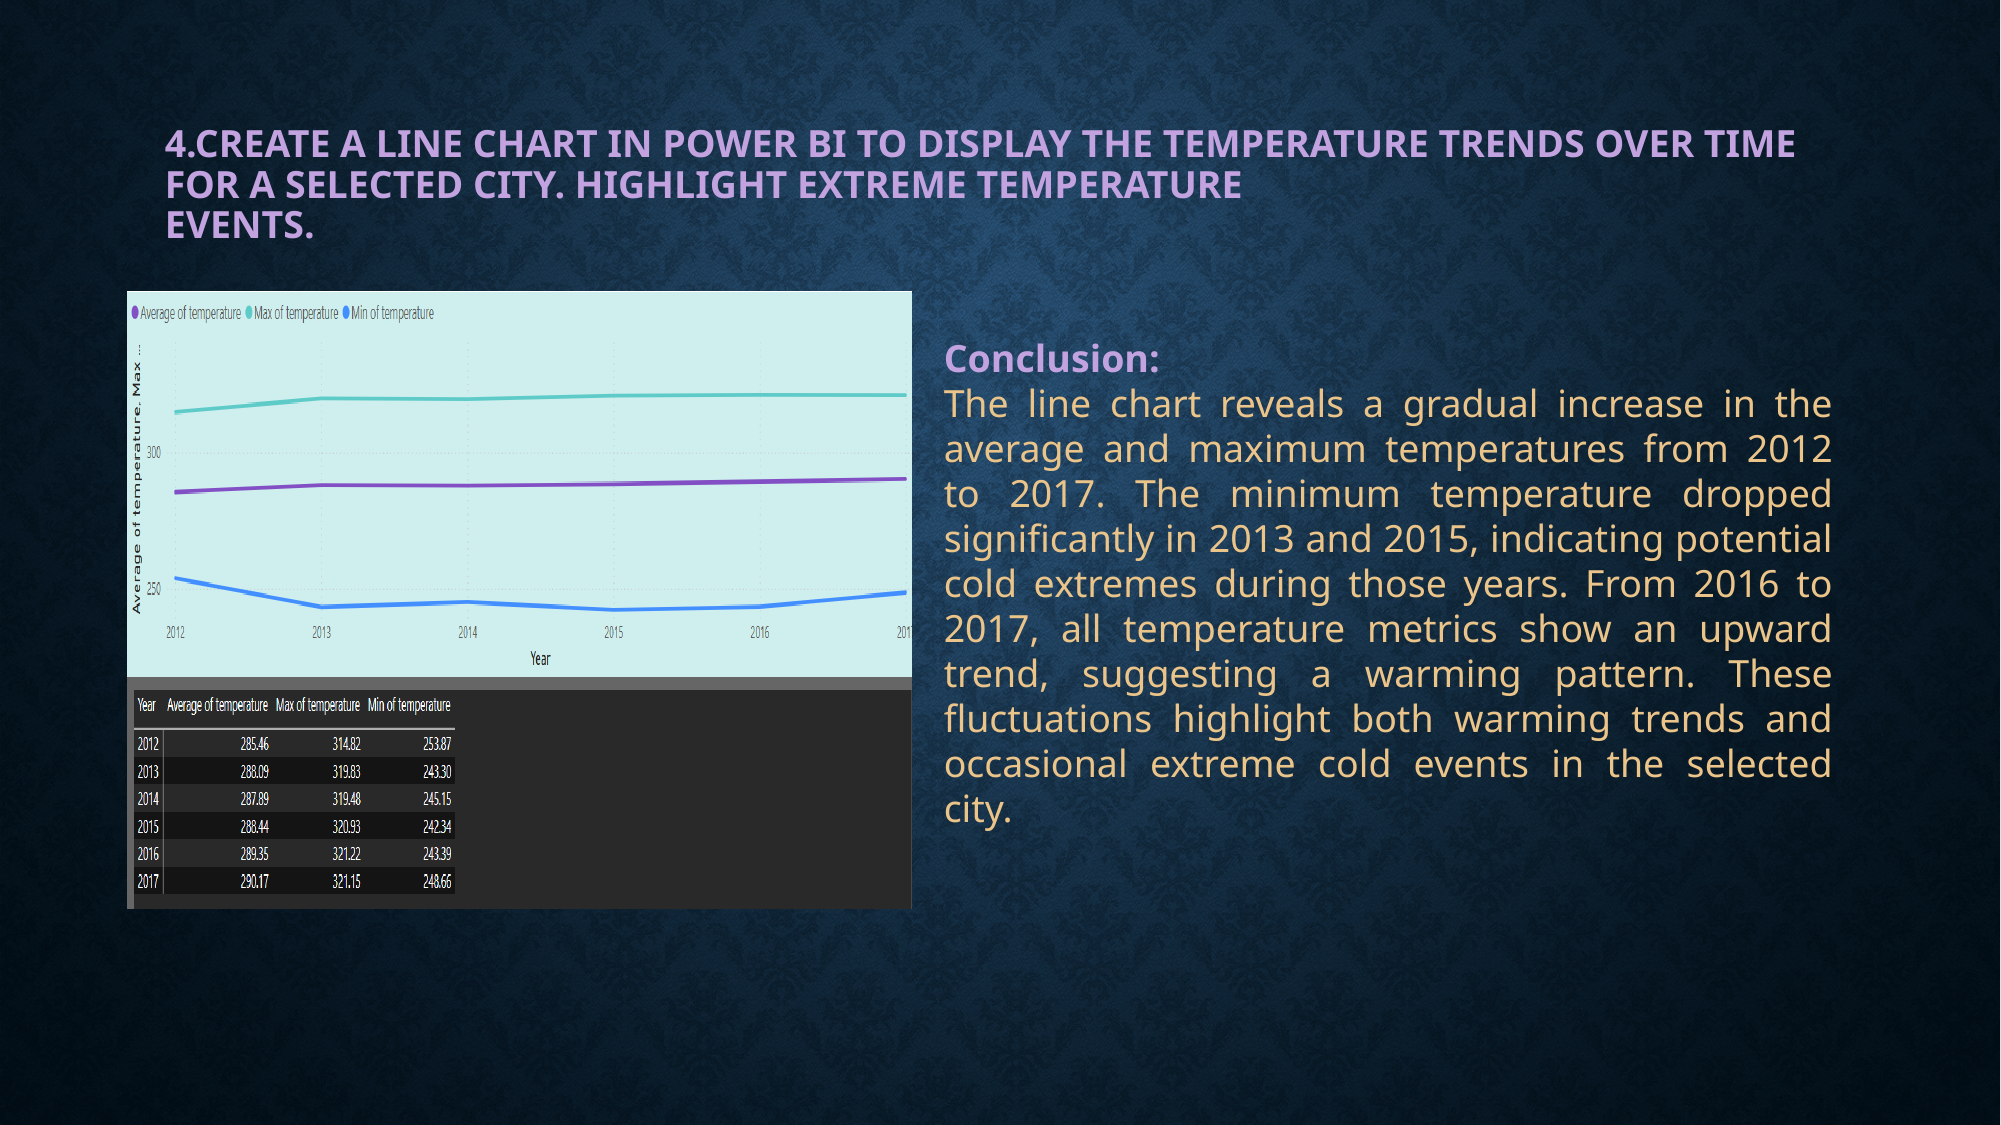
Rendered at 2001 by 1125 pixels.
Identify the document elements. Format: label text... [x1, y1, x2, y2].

picture [126, 290, 912, 909]
title 4.Create a line chart in Power BI to display the temperature trends over time for a selected city. Highlight extreme temperature events. [149, 99, 1849, 318]
text_box Conclusion: The line chart reveals a gradual increase in the average and maximum temperatures from 2012 to 2017. The minimum temperature dropped significantly in 2013 and 2015, indicating potential cold extremes during those years. From 2016 to 2017, all temperature metrics show an upward trend, suggesting a warming pattern. These fluctuations highlight both warming trends and occasional extreme cold events in the selected city. [929, 327, 1849, 838]
